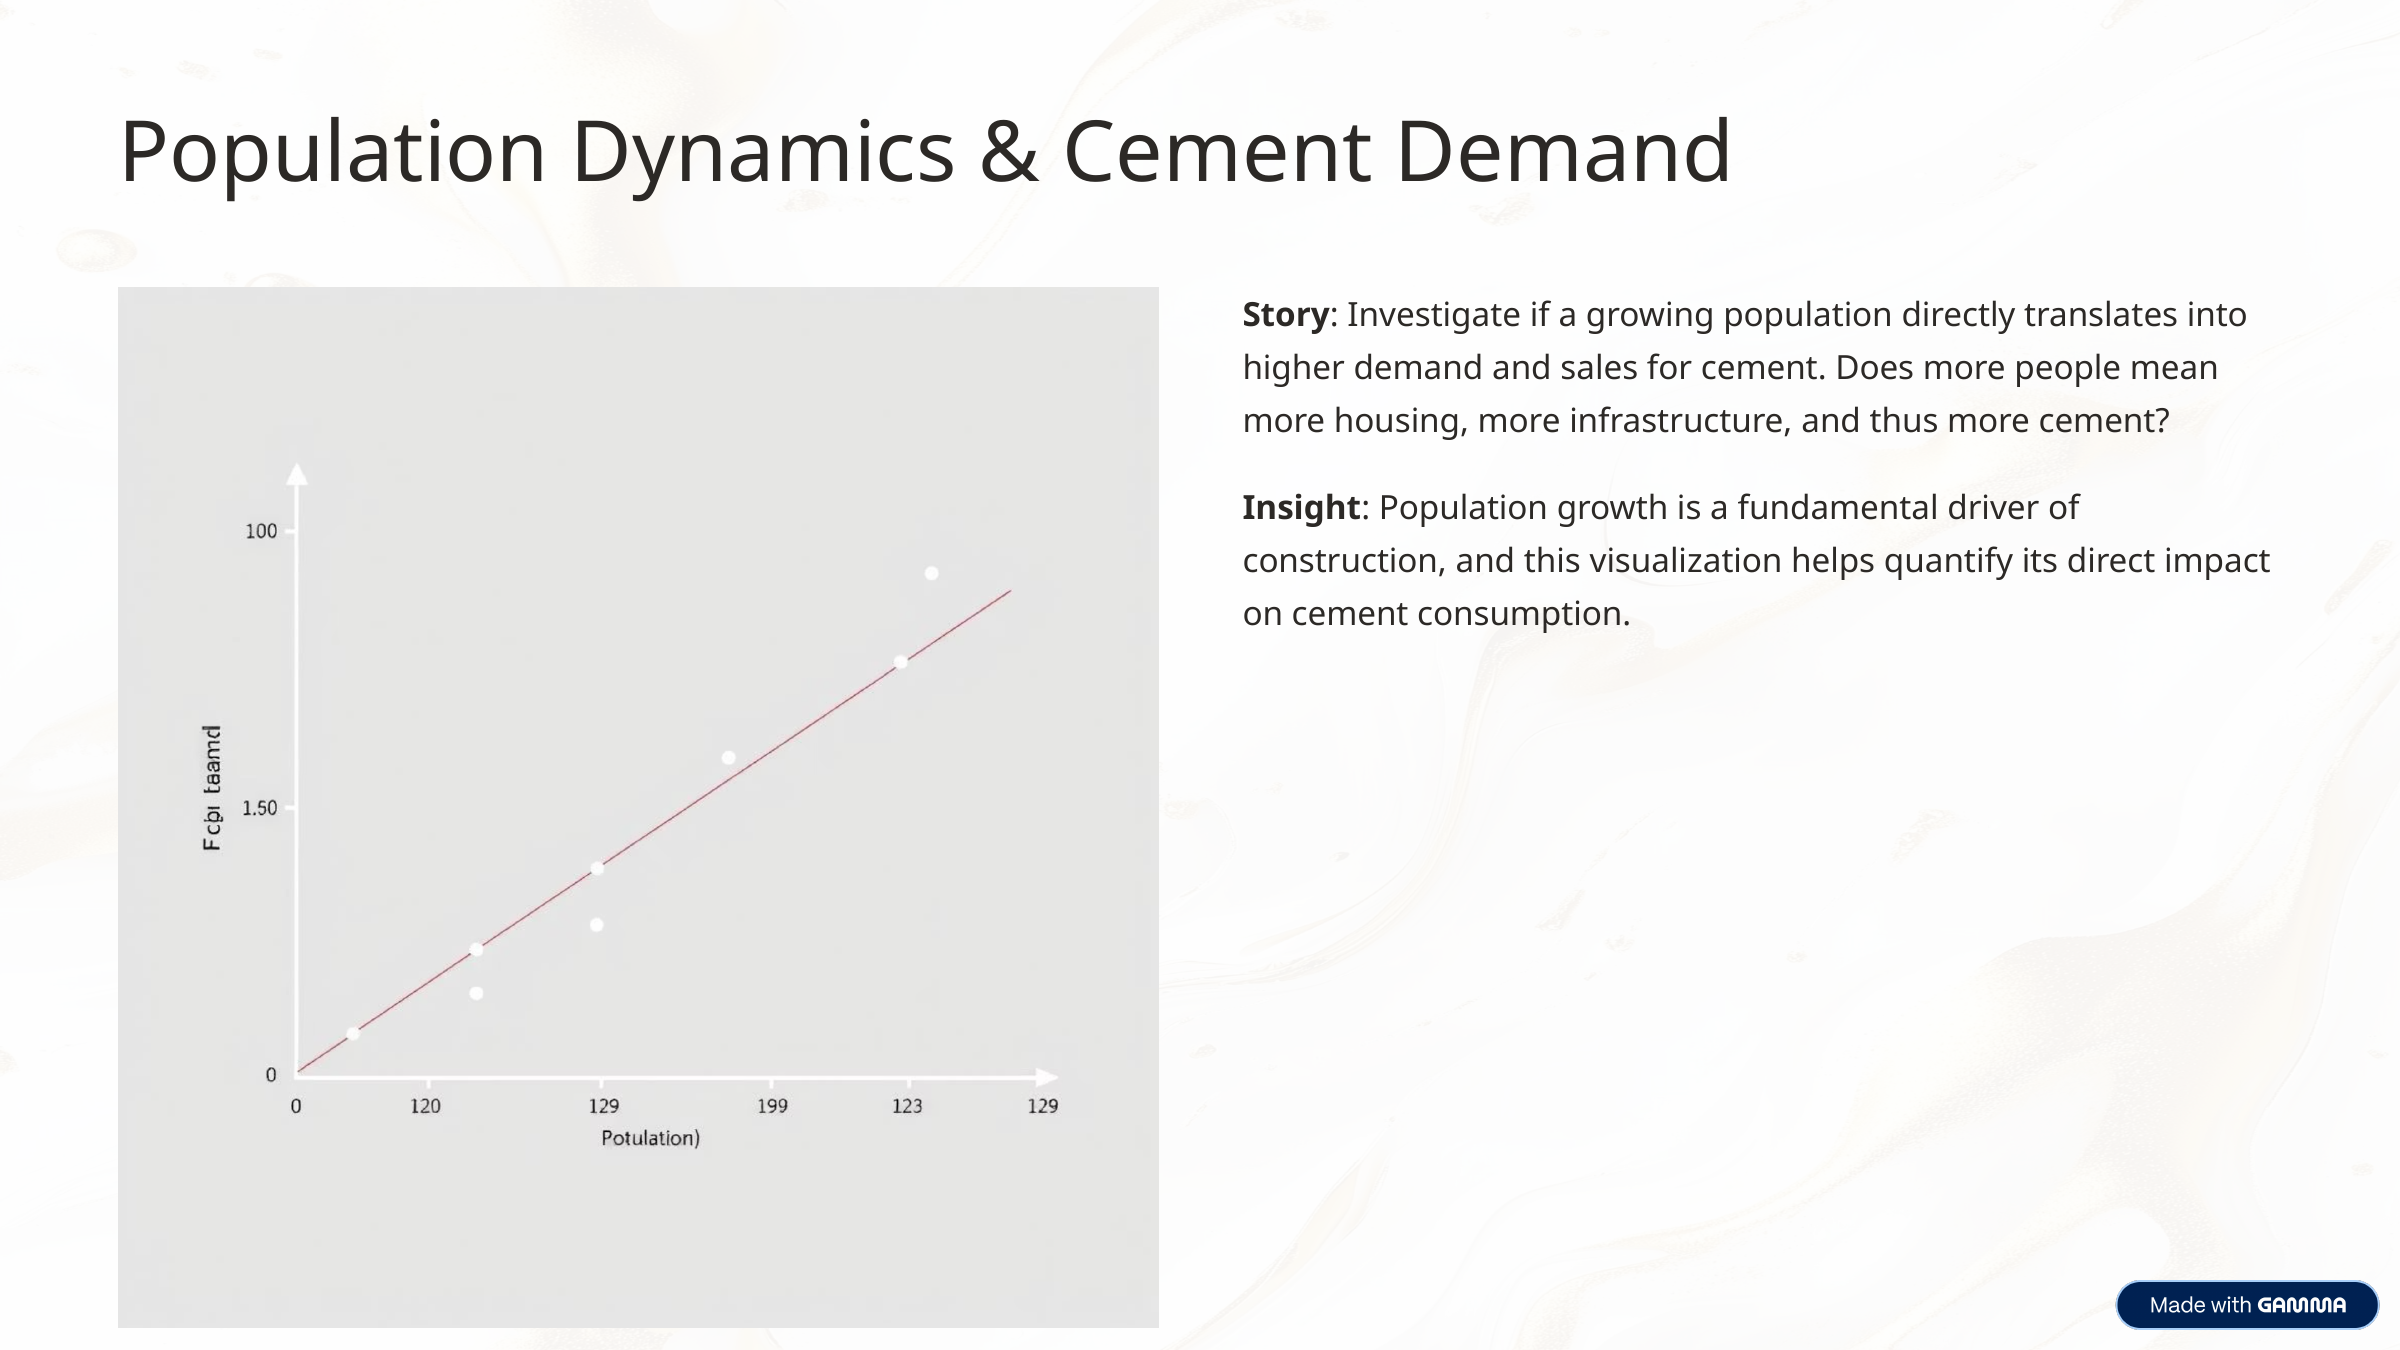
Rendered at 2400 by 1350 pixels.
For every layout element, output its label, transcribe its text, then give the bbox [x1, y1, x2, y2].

picture [2106, 1271, 2389, 1339]
text_box Story: Investigate if a growing population directly translates into higher demand and sales for cement. Does more people mean more housing, more infrastructure, and thus more cement? [1242, 279, 2283, 443]
text_box Insight: Population growth is a fundamental driver of construction, and this visualization helps quantify its direct impact on cement consumption. [1242, 472, 2283, 635]
picture [118, 287, 1159, 1328]
text_box Population Dynamics & Cement Demand [118, 92, 1767, 199]
